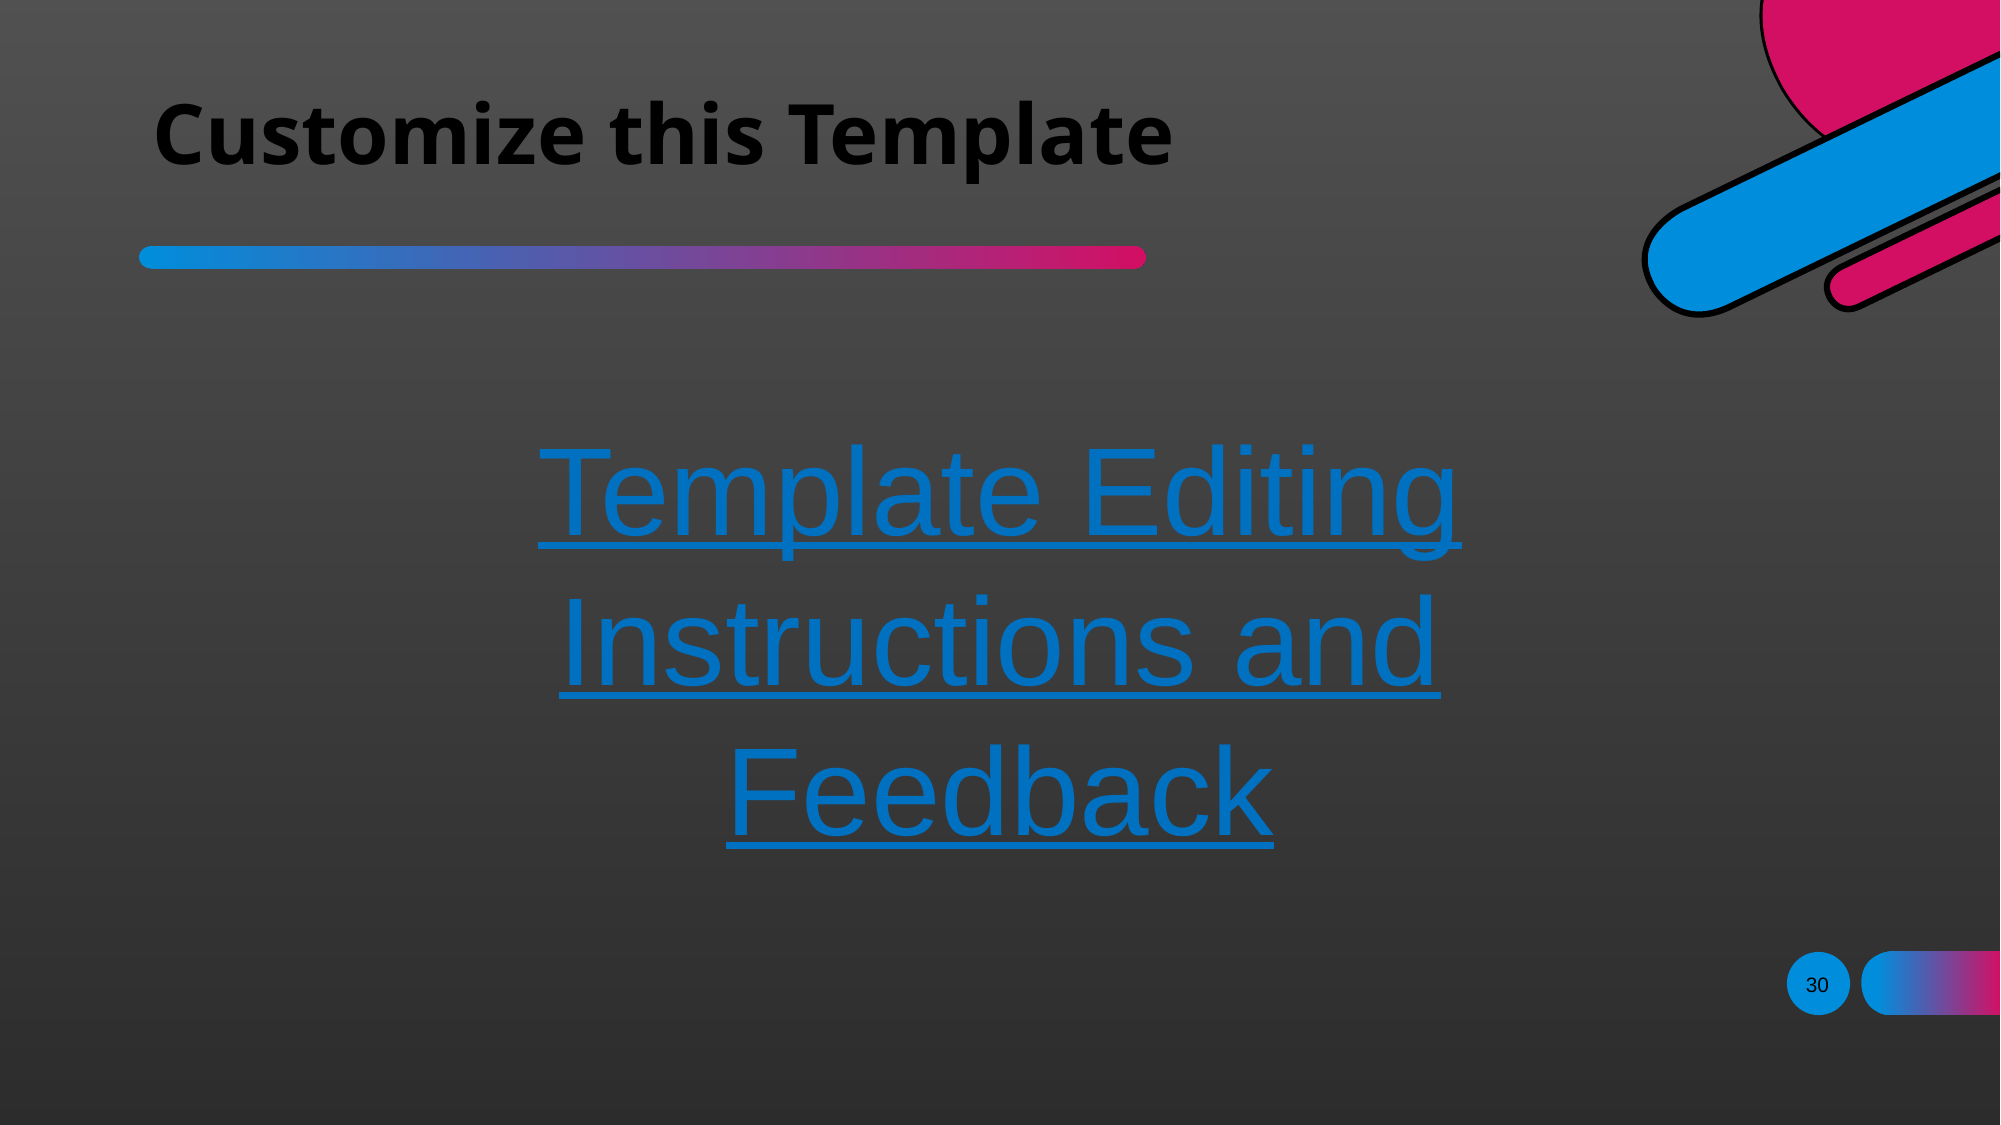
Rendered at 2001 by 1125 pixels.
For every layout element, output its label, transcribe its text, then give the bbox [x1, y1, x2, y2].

slide_number 30 [1772, 954, 1863, 1015]
text_box Template Editing Instructions and Feedback [253, 403, 1746, 869]
title Customize this Template [137, 59, 1623, 215]
